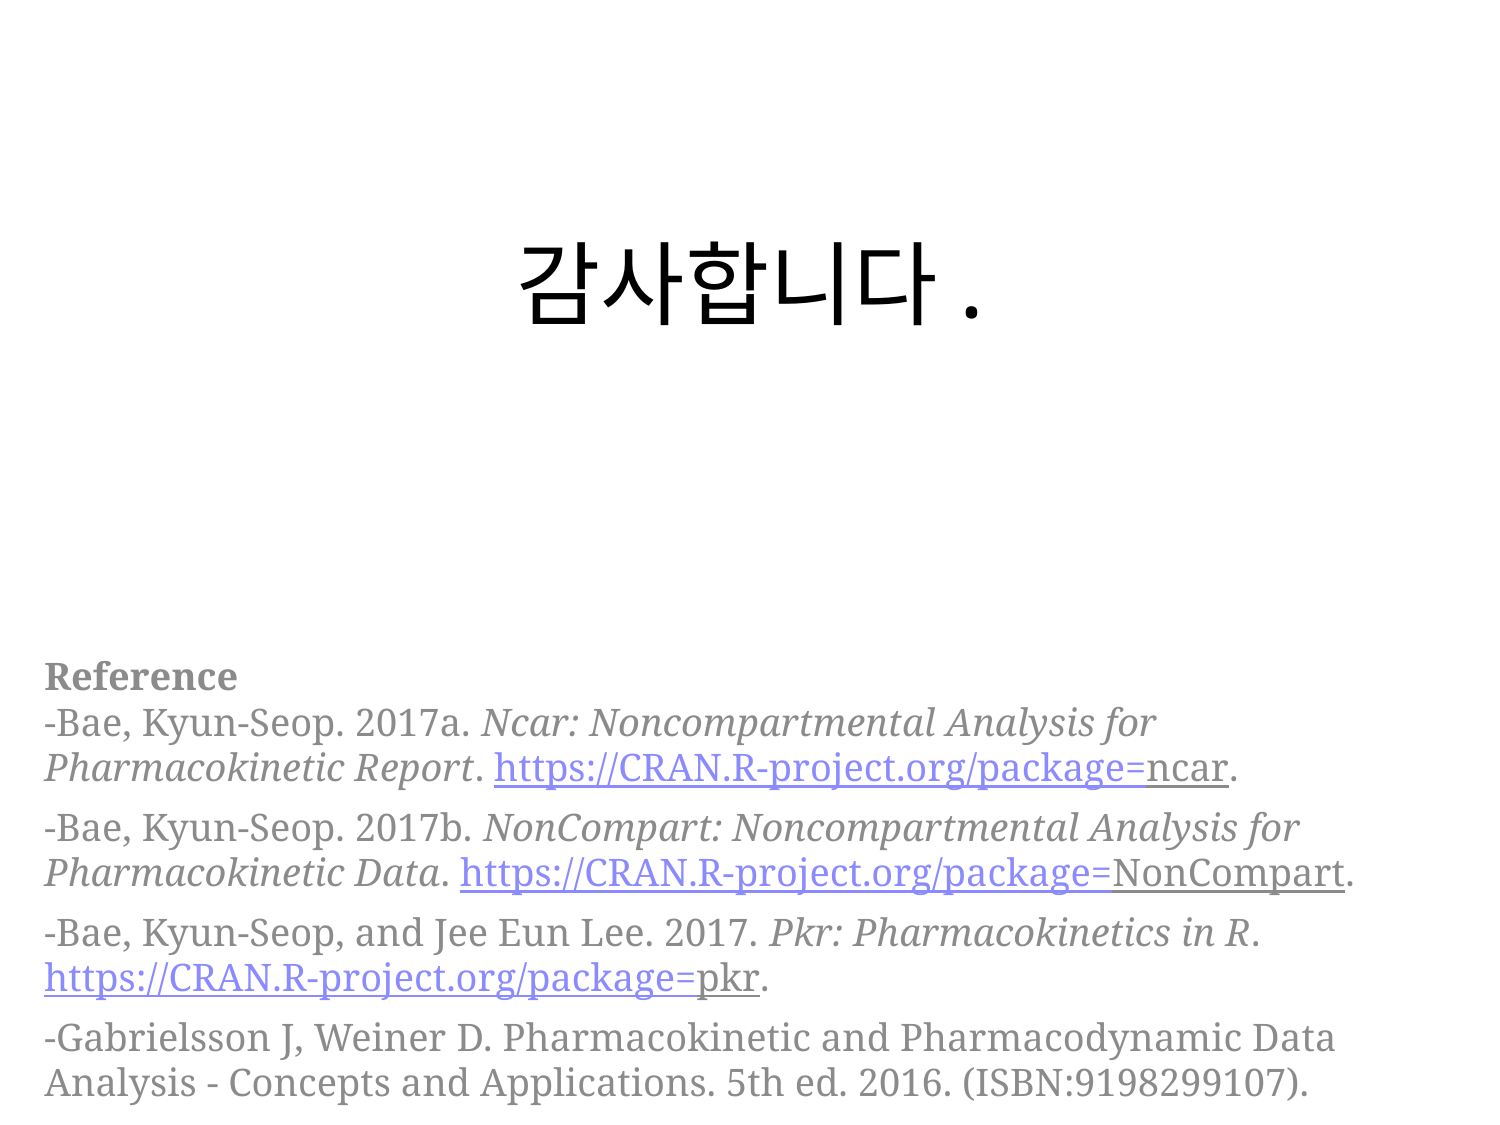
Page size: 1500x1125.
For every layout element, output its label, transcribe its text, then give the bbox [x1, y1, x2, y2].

subtitle Reference -Bae, Kyun-Seop. 2017a. Ncar: Noncompartmental Analysis for Pharmacokinetic Report. https://CRAN.R-project.org/package=ncar. -Bae, Kyun-Seop. 2017b. NonCompart: Noncompartmental Analysis for Pharmacokinetic Data. https://CRAN.R-project.org/package=NonCompart. -Bae, Kyun-Seop, and Jee Eun Lee. 2017. Pkr: Pharmacokinetics in R. https://CRAN.R-project.org/package=pkr. -Gabrielsson J, Weiner D. Pharmacokinetic and Pharmacodynamic Data Analysis - Concepts and Applications. 5th ed. 2016. (ISBN:9198299107). [29, 645, 1471, 1122]
title 감사합니다. [112, 160, 1388, 402]
